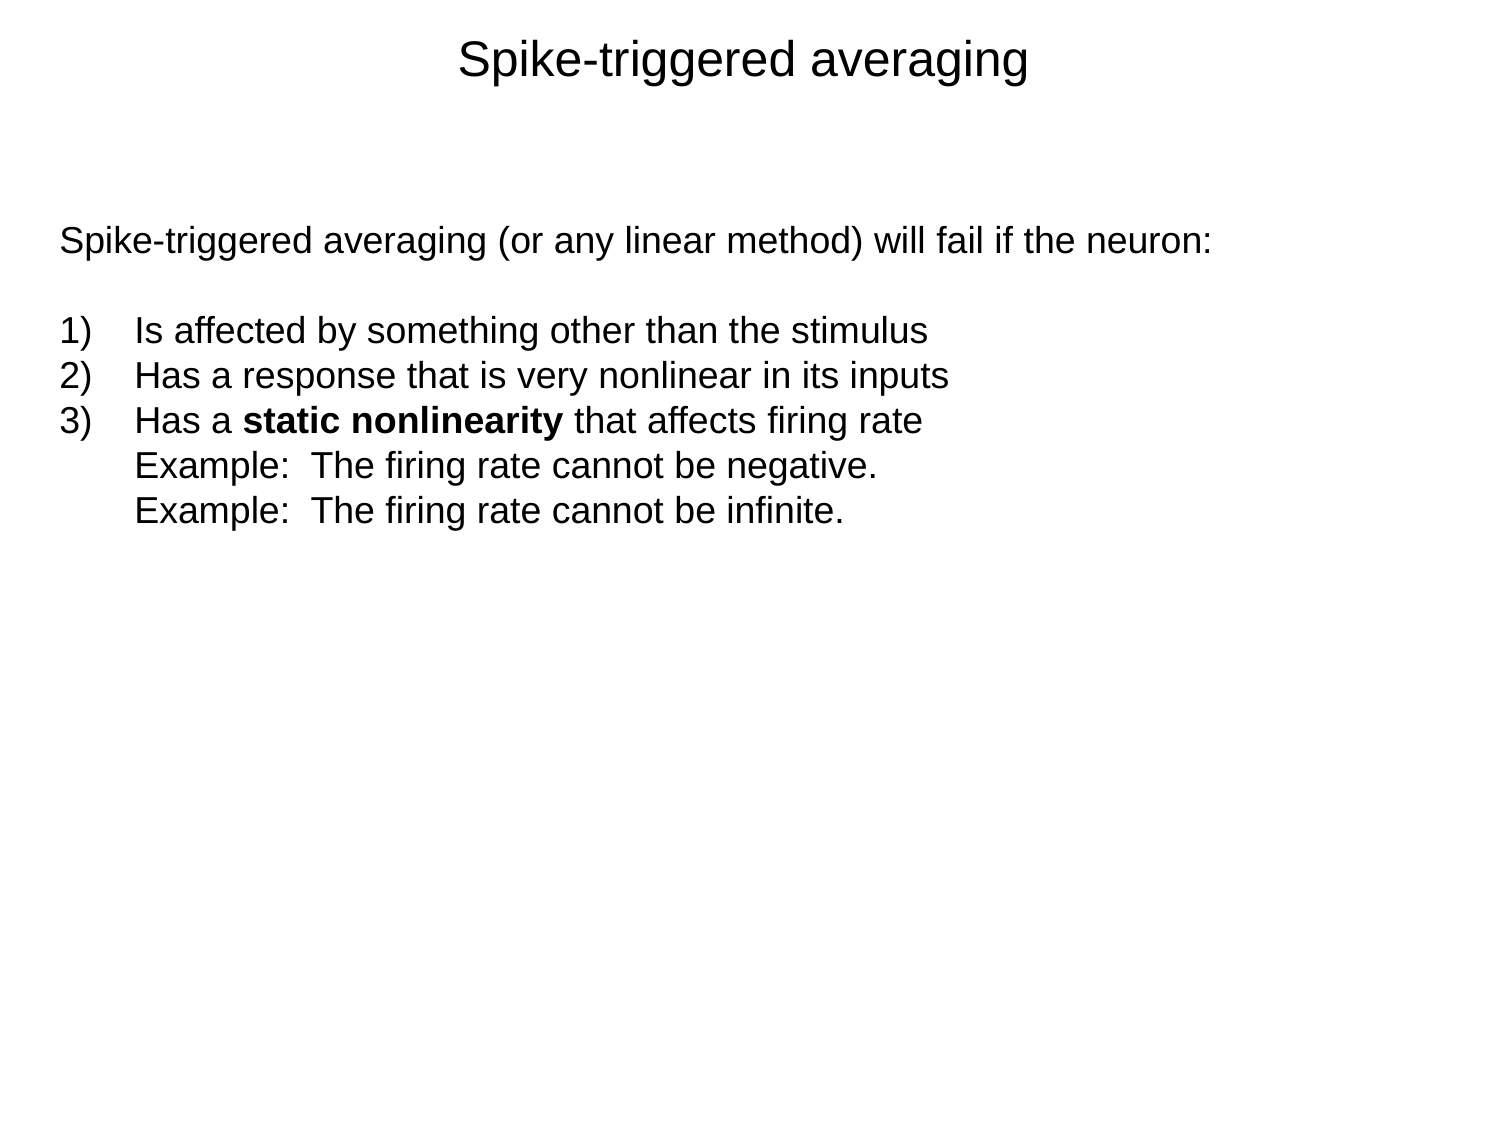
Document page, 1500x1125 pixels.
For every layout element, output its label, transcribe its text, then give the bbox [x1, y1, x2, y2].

text_box Spike-triggered averaging [442, 18, 1069, 94]
text_box Spike-triggered averaging (or any linear method) will fail if the neuron: Is affected by something other than the stimulus Has a response that is very nonlinear in its inputs Has a static nonlinearity that affects firing rate Example: The firing rate cannot be negative. Example: The firing rate cannot be infinite. [44, 208, 1431, 584]
